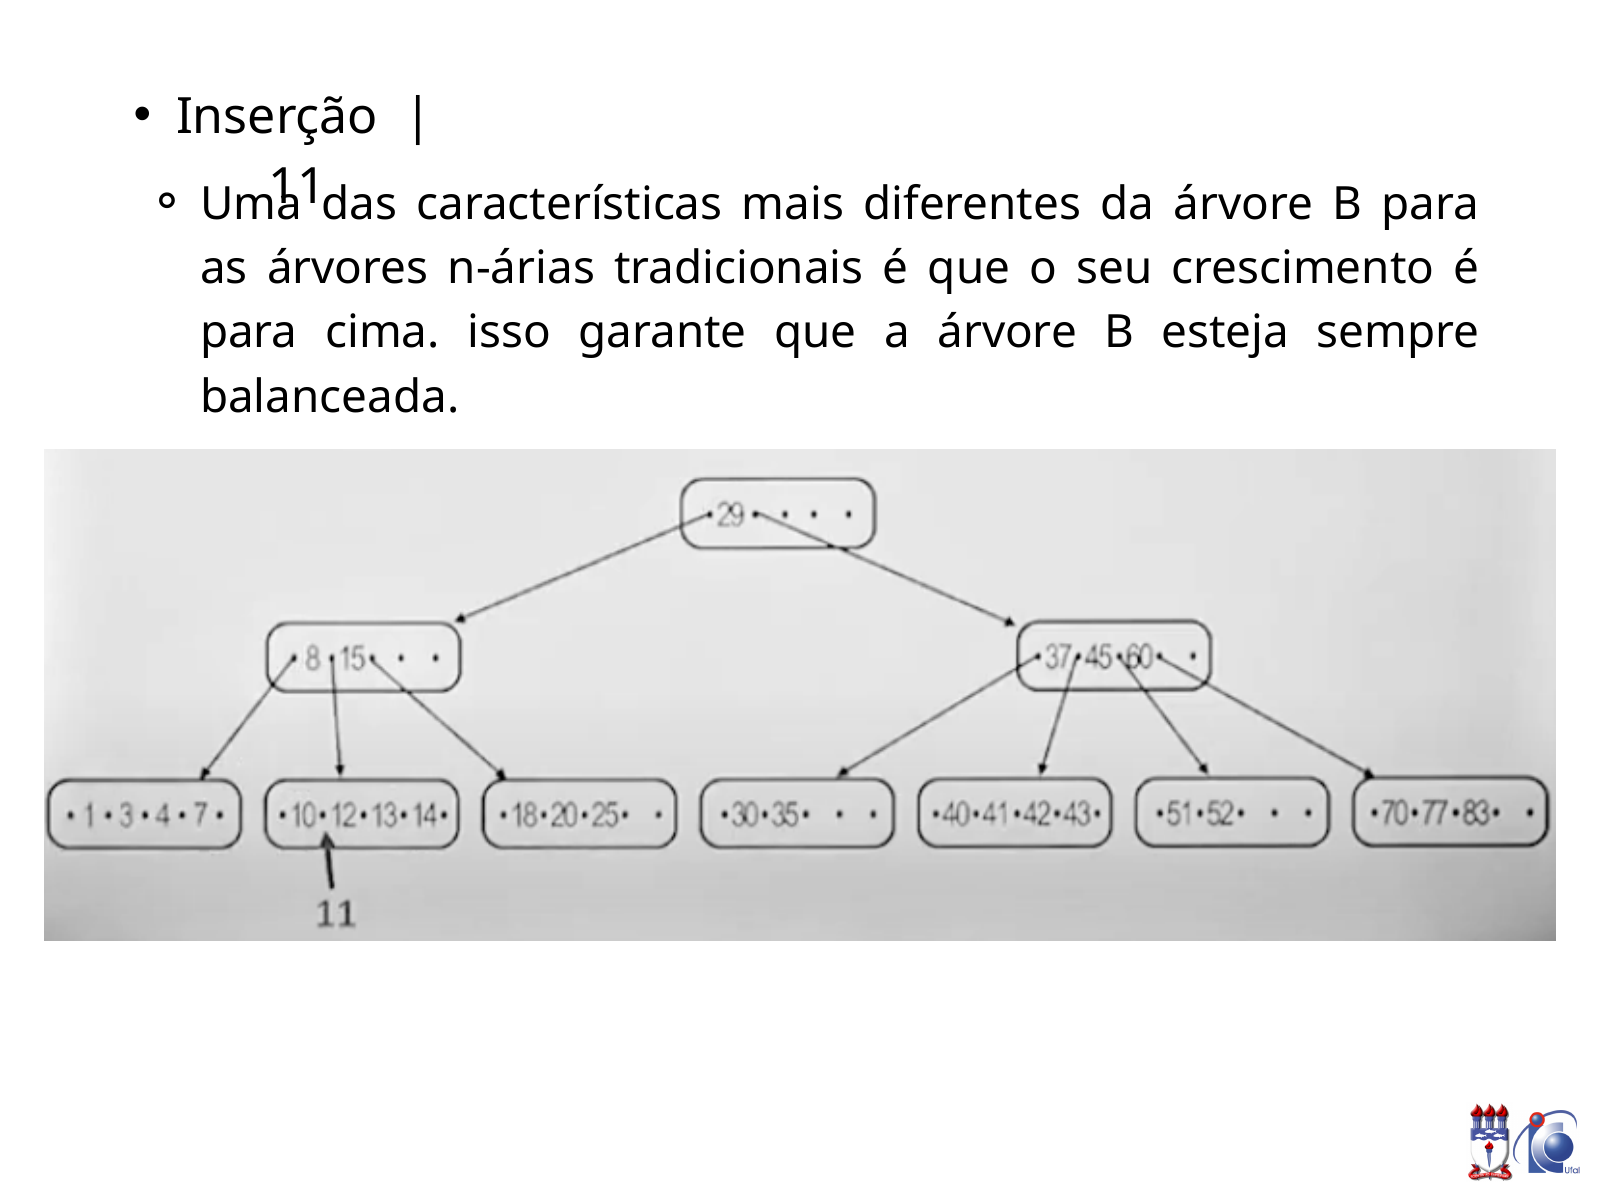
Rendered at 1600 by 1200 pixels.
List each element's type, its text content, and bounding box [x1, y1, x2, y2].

text_box [43, 449, 1556, 941]
text_box Inserção | 11 [71, 73, 452, 164]
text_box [1466, 1102, 1581, 1182]
text_box Uma das características mais diferentes da árvore B para as árvores n-árias tradicionais é que o seu crescimento é para cima. isso garante que a árvore B esteja sempre balanceada. [44, 164, 1480, 422]
